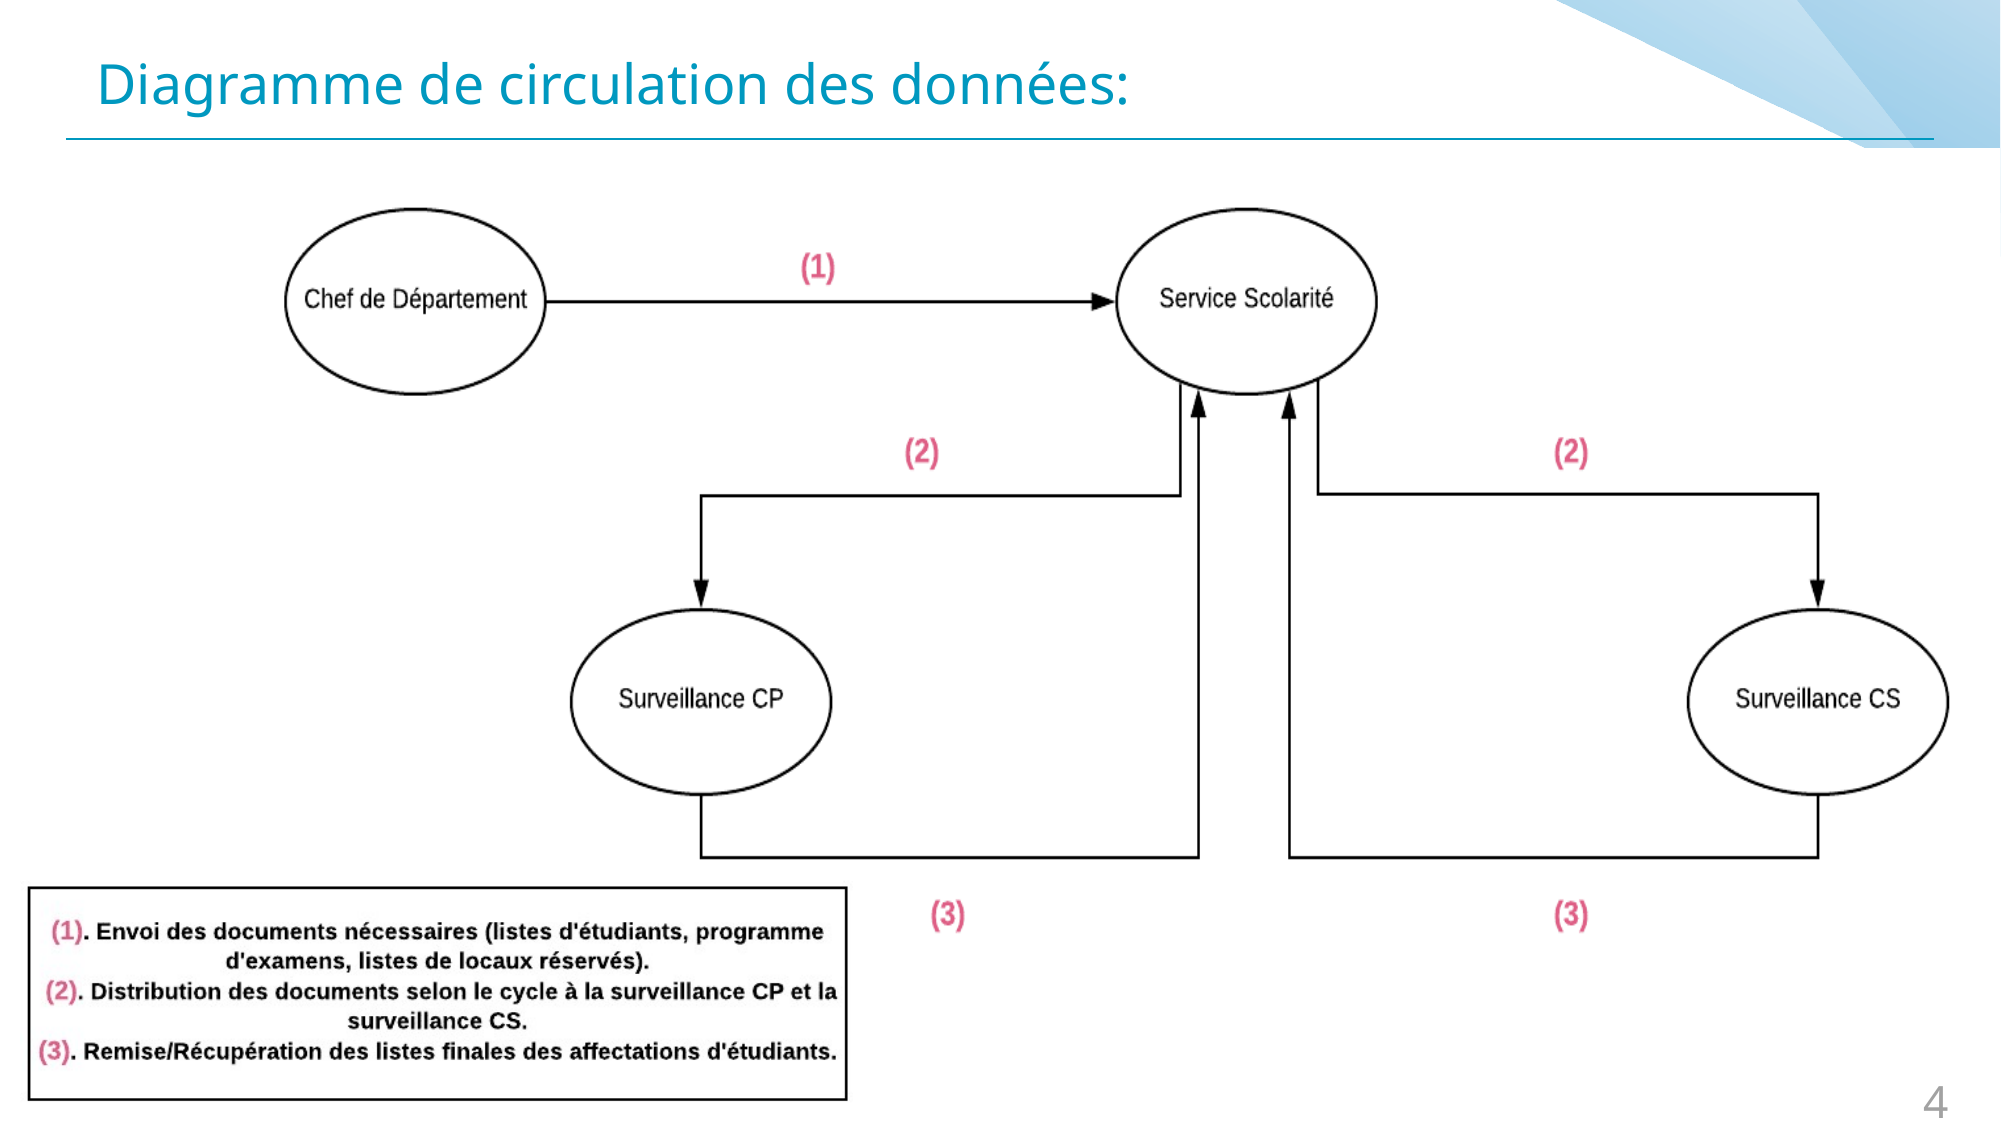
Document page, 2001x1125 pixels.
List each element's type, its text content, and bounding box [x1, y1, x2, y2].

picture [0, 148, 2000, 1125]
title Diagramme de circulation des données: [69, 21, 1901, 145]
